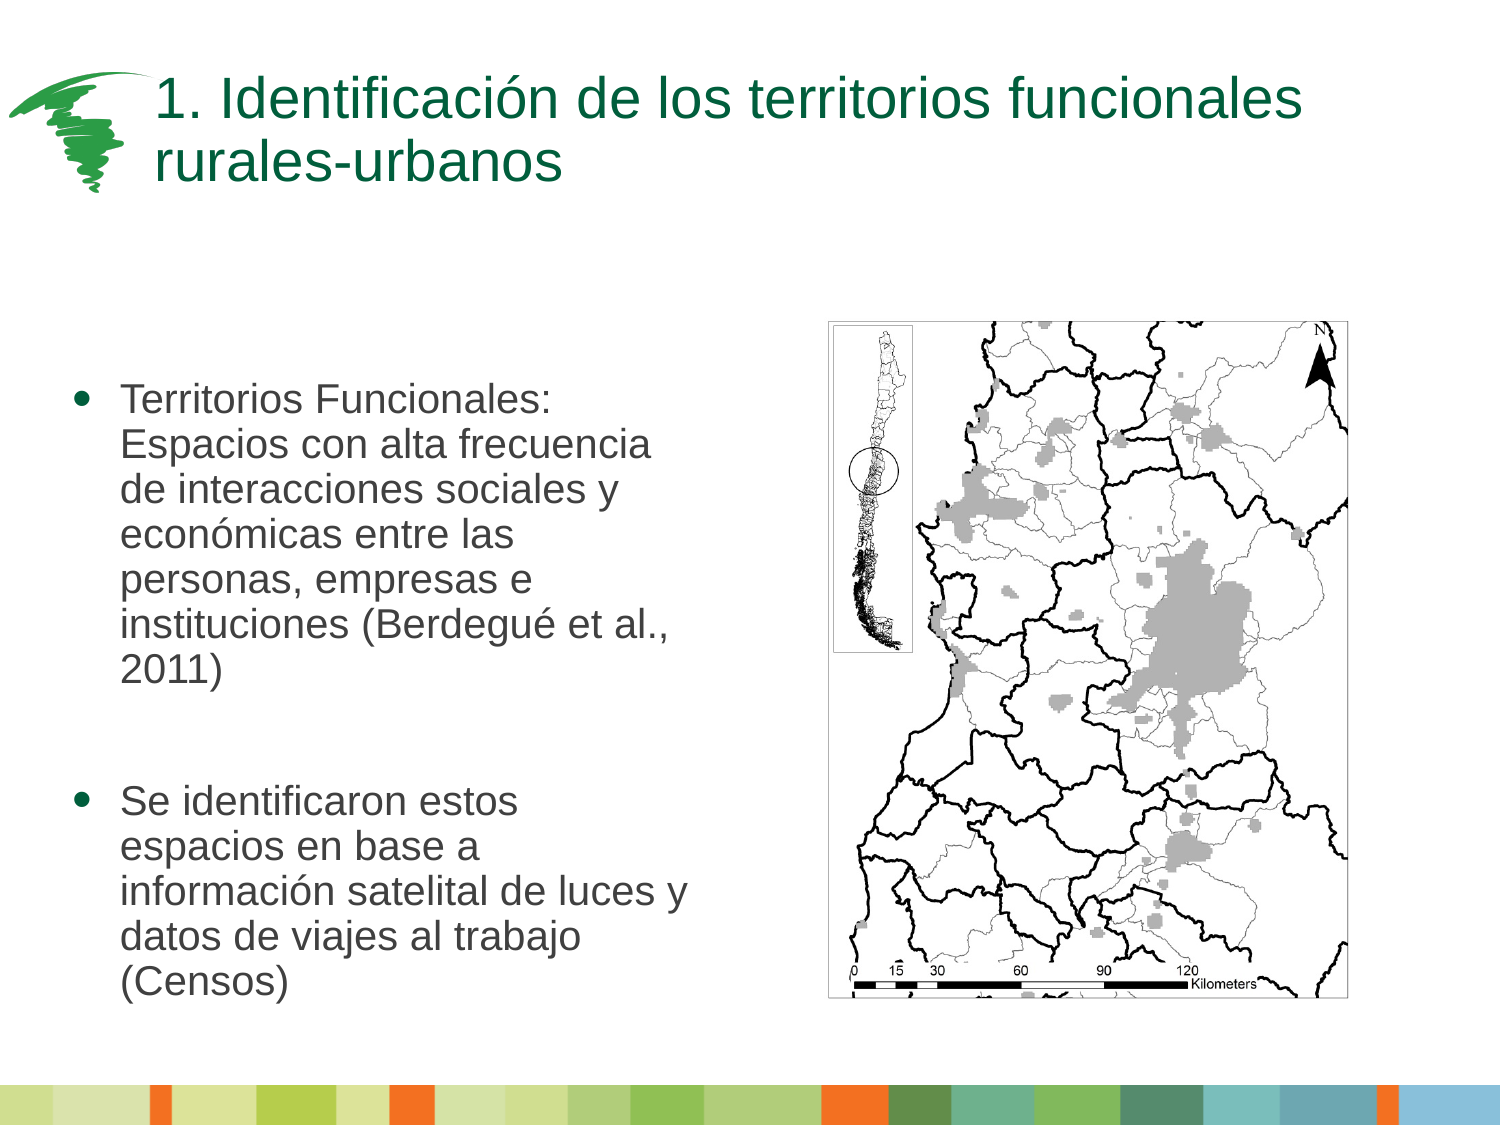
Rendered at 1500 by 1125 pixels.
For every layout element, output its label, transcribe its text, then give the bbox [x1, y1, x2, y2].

picture [0, 1085, 1500, 1125]
picture [9, 72, 139, 193]
title 1. Identificación de los territorios funcionales rurales-urbanos [139, 61, 1439, 220]
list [818, 306, 1359, 1006]
list Territorios Funcionales: Espacios con alta frecuencia de interacciones sociales y económicas entre las personas, empresas e instituciones (Berdegué et al., 2011) Se identificaron estos espacios en base a información satelital de luces y datos de viajes al trabajo (Censos) [58, 299, 711, 1014]
